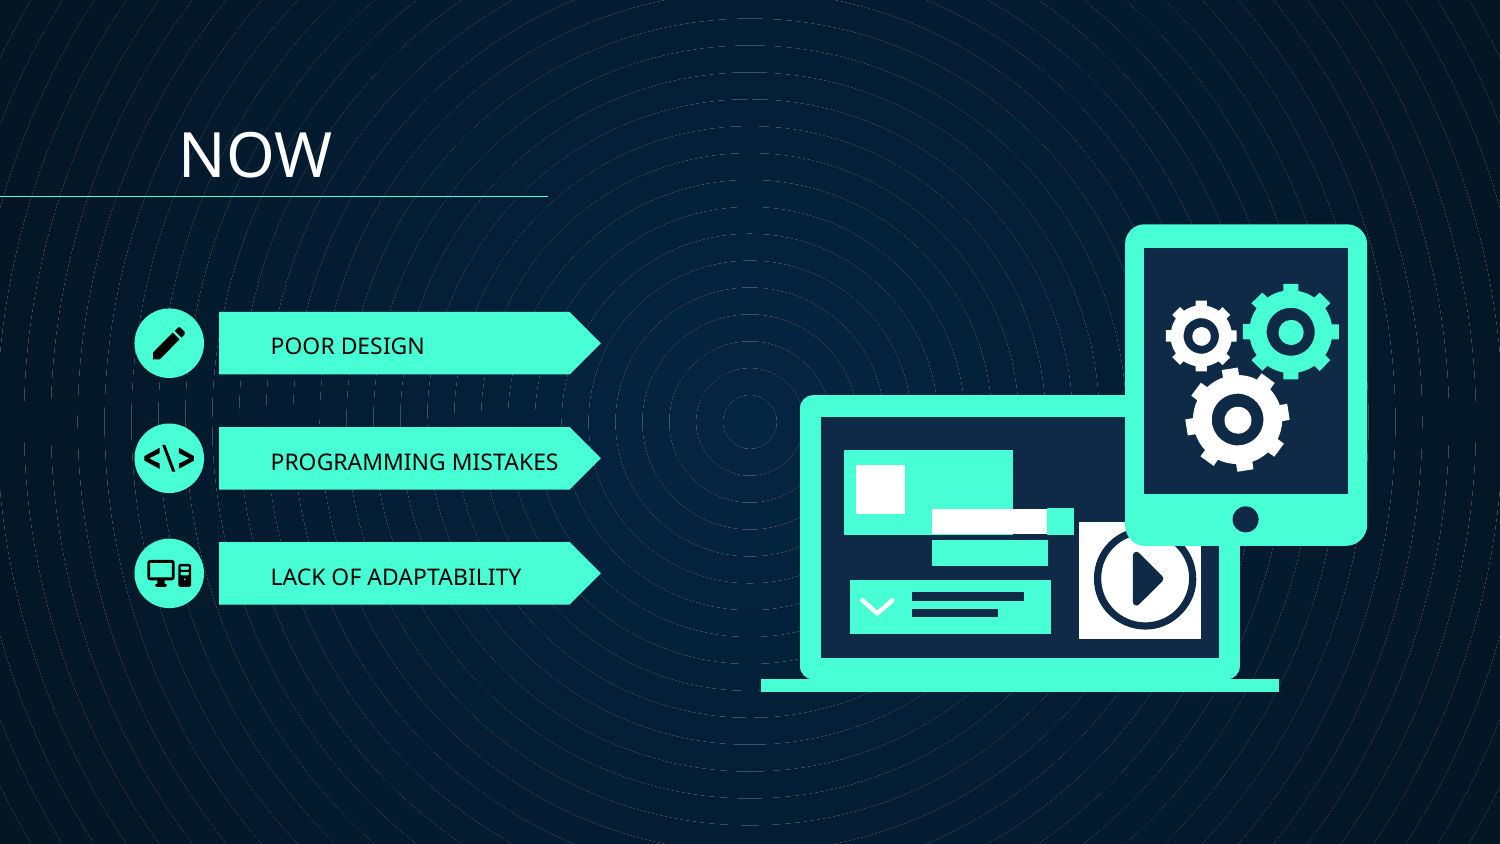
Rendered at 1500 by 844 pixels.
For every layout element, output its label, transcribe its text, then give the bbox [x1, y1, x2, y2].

text_box [856, 464, 906, 514]
text_box [219, 542, 601, 605]
text_box [1125, 224, 1368, 546]
text_box [1232, 506, 1259, 533]
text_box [147, 559, 192, 588]
text_box [912, 592, 1024, 601]
title LACK OF ADAPTABILITY [255, 572, 597, 605]
text_box [134, 423, 205, 494]
title PROGRAMMING MISTAKES [255, 457, 597, 490]
text_box [1047, 508, 1074, 535]
text_box [134, 538, 205, 609]
text_box [912, 608, 999, 618]
text_box [843, 449, 1013, 536]
text_box [219, 427, 601, 490]
text_box [1093, 531, 1197, 630]
text_box [219, 311, 601, 375]
text_box [1132, 551, 1164, 606]
text_box [903, 579, 1052, 634]
text_box [153, 327, 185, 360]
text_box [800, 395, 1240, 678]
text_box [932, 508, 1047, 535]
text_box [820, 416, 1125, 441]
text_box [820, 441, 1219, 658]
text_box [144, 444, 195, 472]
text_box [849, 579, 903, 634]
title POOR DESIGN [255, 342, 597, 375]
text_box [860, 597, 895, 616]
text_box [1242, 283, 1339, 380]
text_box [134, 308, 205, 379]
text_box [1144, 247, 1349, 494]
text_box [1185, 367, 1290, 472]
text_box [1165, 300, 1237, 372]
text_box [1079, 521, 1202, 640]
title NOW [163, 105, 1449, 206]
text_box [932, 540, 1048, 566]
text_box [760, 678, 1280, 693]
